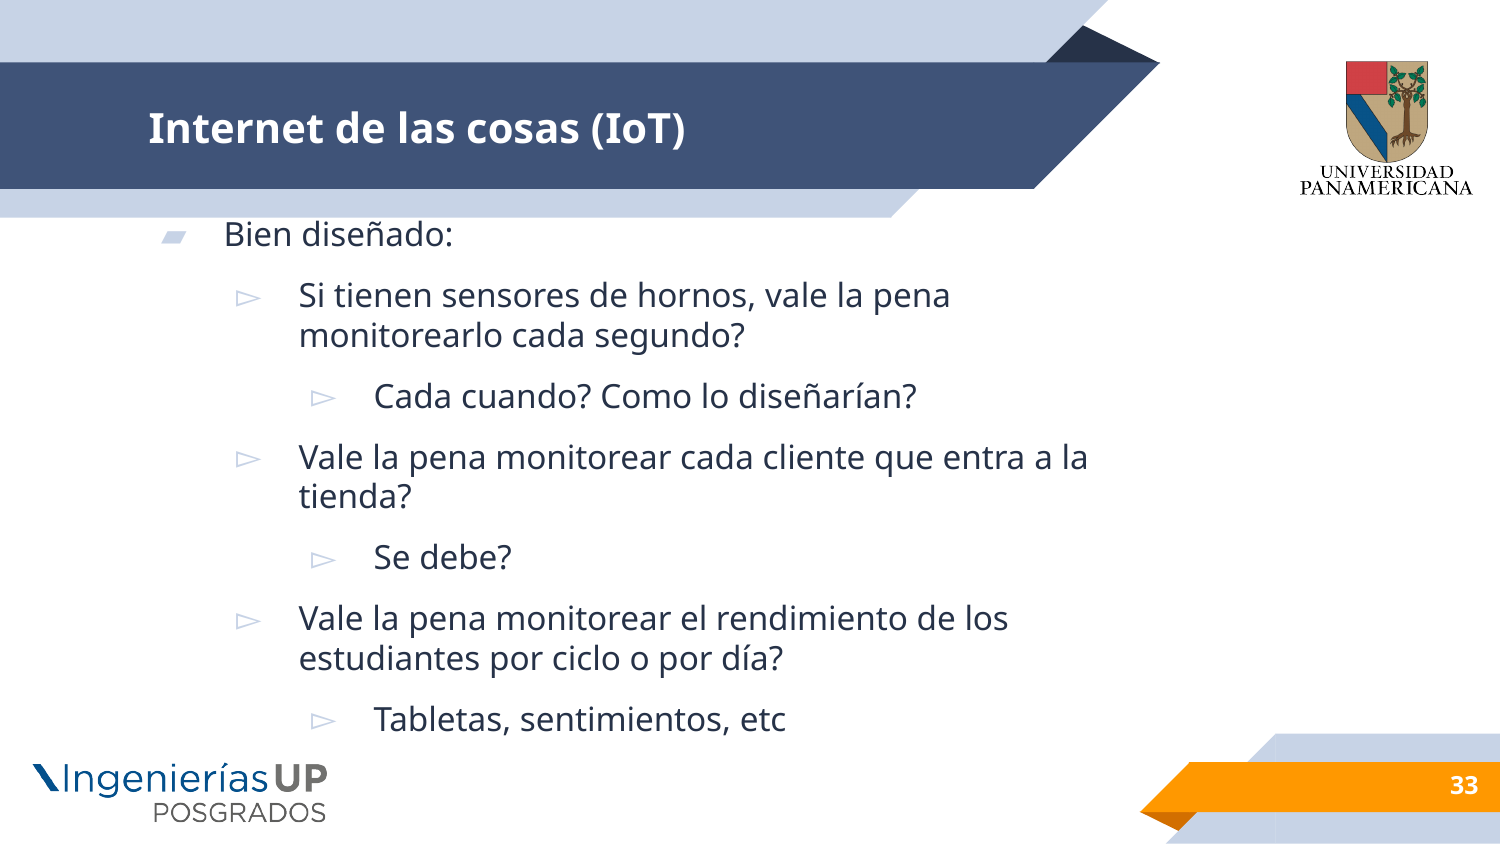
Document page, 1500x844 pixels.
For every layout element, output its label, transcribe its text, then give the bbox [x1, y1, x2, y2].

title Internet de las cosas (IoT) [133, 64, 1035, 190]
picture [15, 737, 344, 844]
slide_number 33 [1249, 760, 1494, 813]
list Bien diseñado: Si tienen sensores de hornos, vale la pena monitorearlo cada segundo? Cada cuando? Como lo diseñarían? Vale la pena monitorear cada cliente que entra a la tienda? Se debe? Vale la pena monitorear el rendimiento de los estudiantes por ciclo o por día? Tabletas, sentimientos, etc [133, 217, 1140, 734]
picture [1286, 44, 1490, 210]
